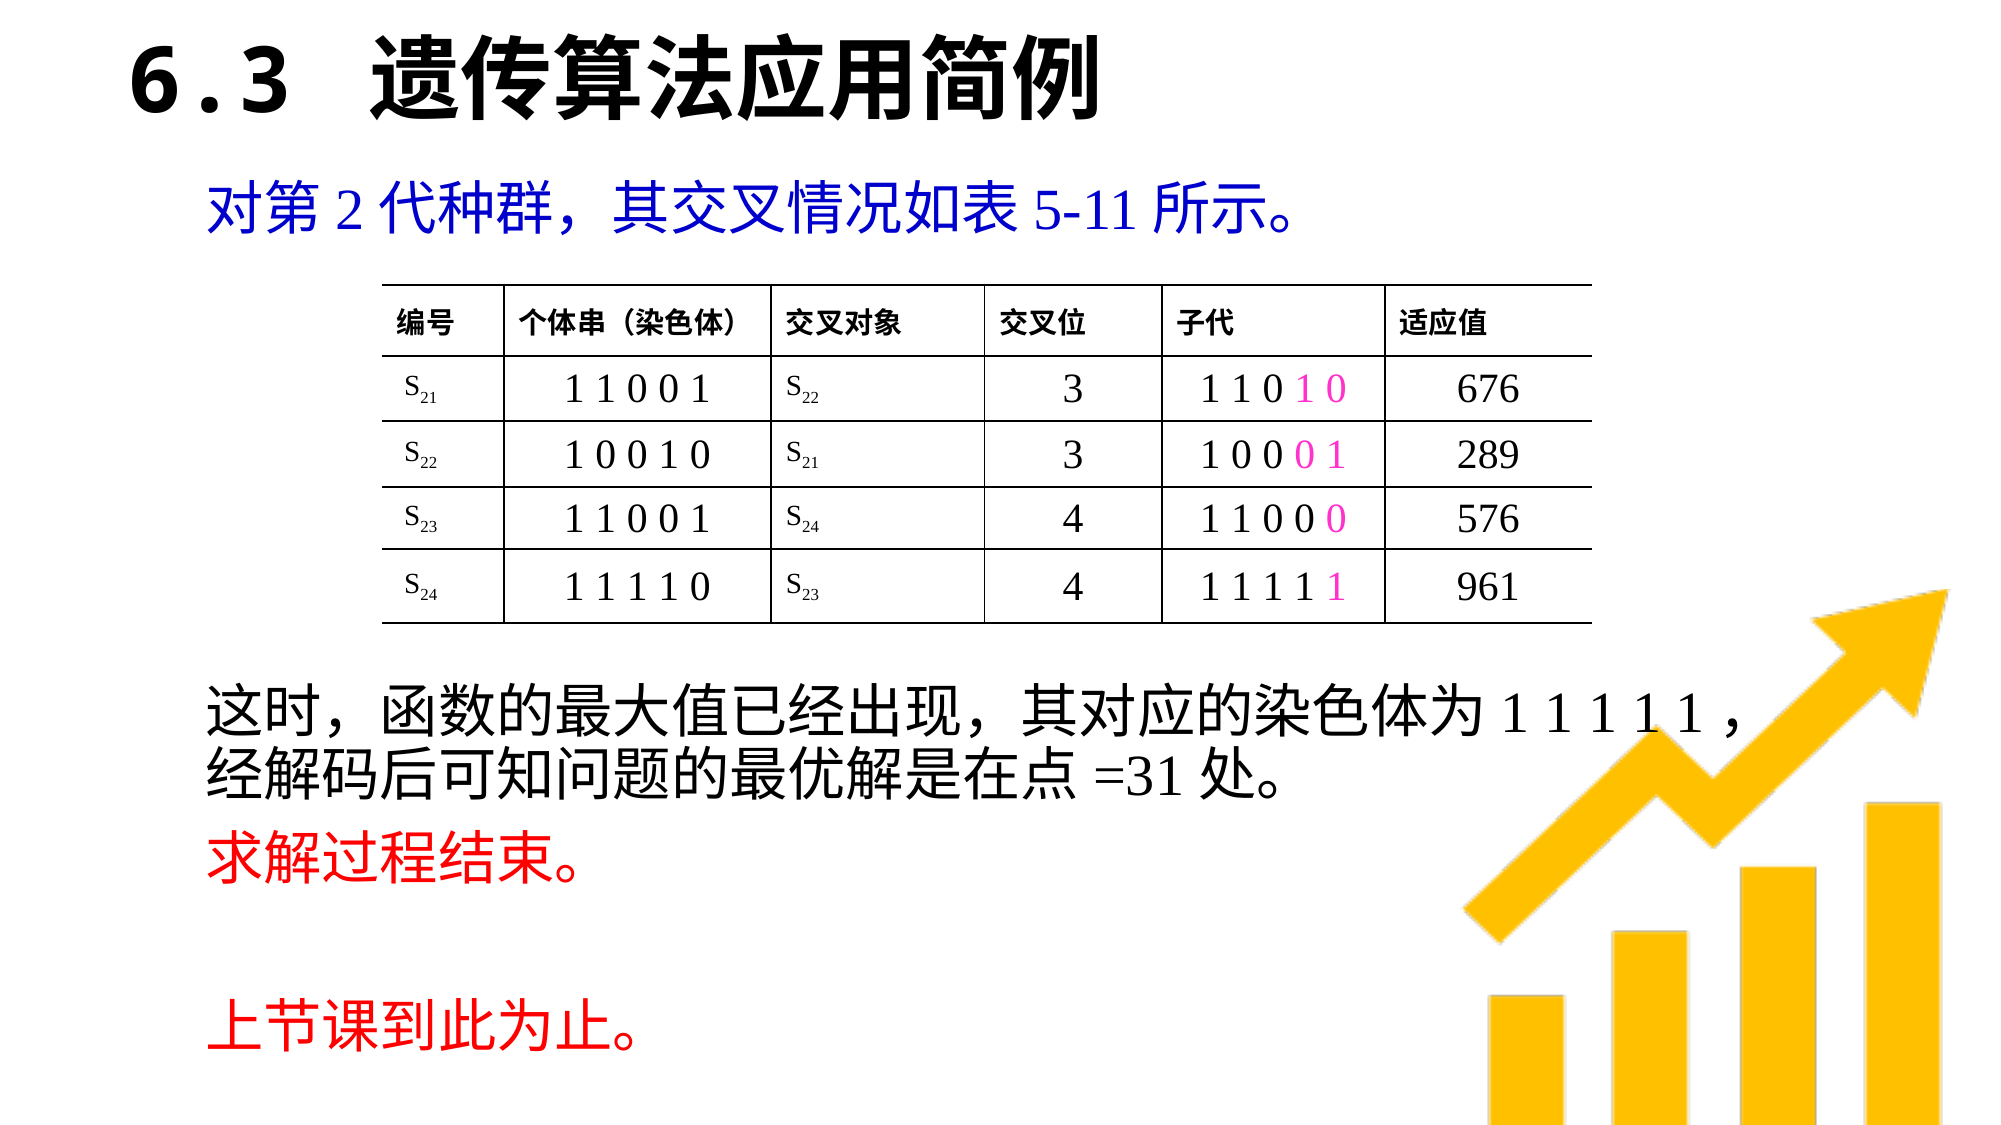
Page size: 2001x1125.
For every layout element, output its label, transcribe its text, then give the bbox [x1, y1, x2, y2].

table_cell S21 [772, 422, 984, 486]
table_cell 1 0 0 1 0 [505, 422, 770, 486]
table_cell S23 [772, 550, 984, 622]
table_cell 1 1 0 0 0 [1163, 488, 1384, 548]
table_cell 576 [1386, 488, 1592, 548]
table_header 交叉位 [985, 286, 1161, 355]
table_cell 961 [1386, 550, 1592, 622]
table_cell S21 [382, 357, 503, 420]
table_cell 4 [985, 488, 1161, 548]
table_cell 3 [985, 422, 1161, 486]
table_header 交叉对象 [772, 286, 984, 355]
picture [1438, 589, 1975, 1125]
table_cell 3 [985, 357, 1161, 420]
table_header 适应值 [1386, 286, 1592, 355]
table_cell 1 1 1 1 1 [1163, 550, 1384, 622]
table_cell 676 [1386, 357, 1592, 420]
text_box 6.3 遗传算法应用简例 [112, 26, 1388, 189]
table_cell 1 1 1 1 0 [505, 550, 770, 622]
table_cell 1 1 0 1 0 [1163, 357, 1384, 420]
table_cell 1 1 0 0 1 [505, 488, 770, 548]
table_header 子代 [1163, 286, 1384, 355]
table_cell 4 [985, 550, 1161, 622]
table_cell S22 [382, 422, 503, 486]
table_header 个体串（染色体） [505, 286, 770, 355]
table_cell S23 [382, 488, 503, 548]
table_cell S24 [772, 488, 984, 548]
table_header 编号 [382, 286, 503, 355]
table_cell 289 [1386, 422, 1592, 486]
table_cell S22 [772, 357, 984, 420]
table_cell 1 0 0 0 1 [1163, 422, 1384, 486]
table_cell 1 1 0 0 1 [505, 357, 770, 420]
table_cell S24 [382, 550, 503, 622]
